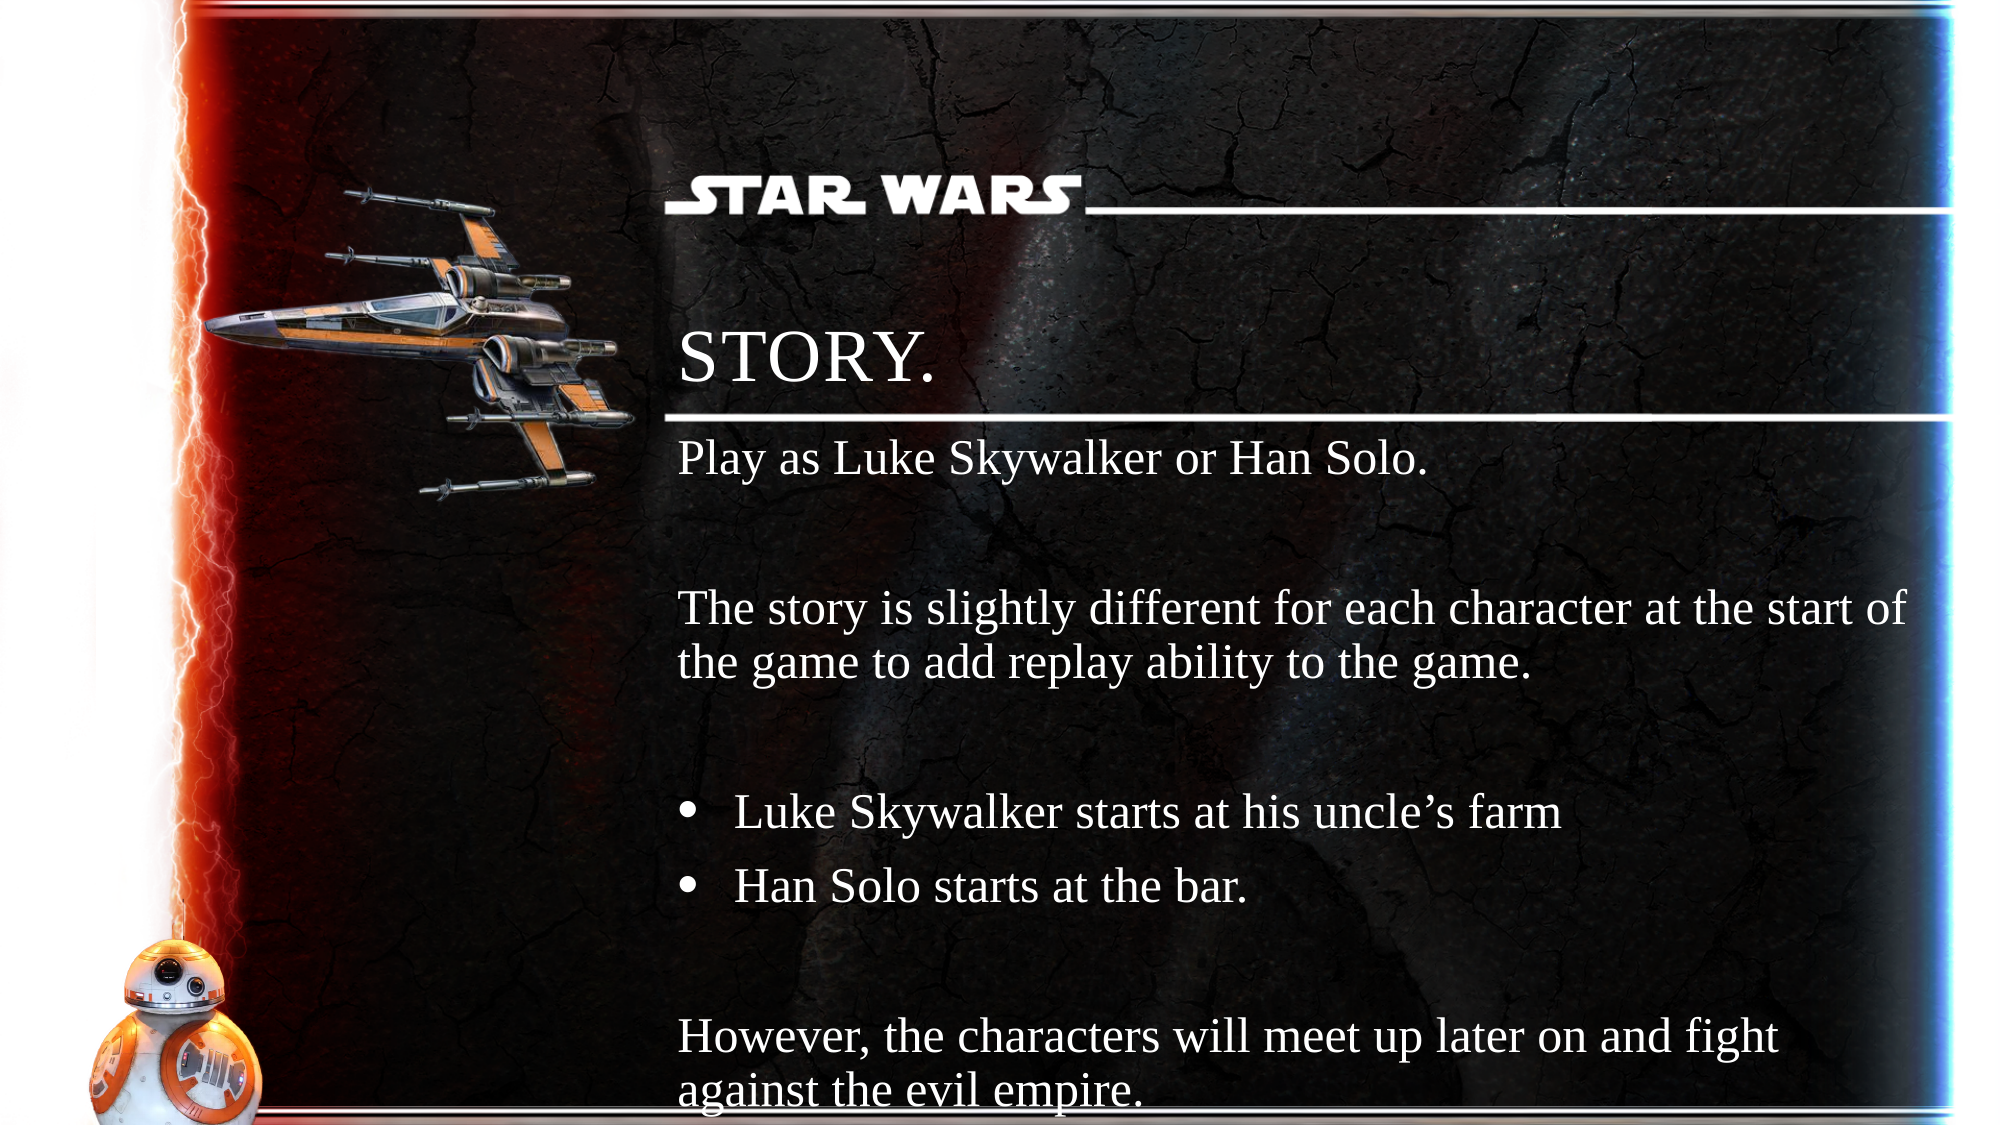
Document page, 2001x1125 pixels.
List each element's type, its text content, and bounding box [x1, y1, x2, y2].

picture [0, 0, 2001, 1125]
title Story. [662, 209, 1942, 406]
subtitle Play as Luke Skywalker or Han Solo. The story is slightly different for each character at the start of the game to add replay ability to the game. Luke Skywalker starts at his uncle’s farm Han Solo starts at the bar. However, the characters will meet up later on and fight against the evil empire. [662, 424, 1942, 1125]
